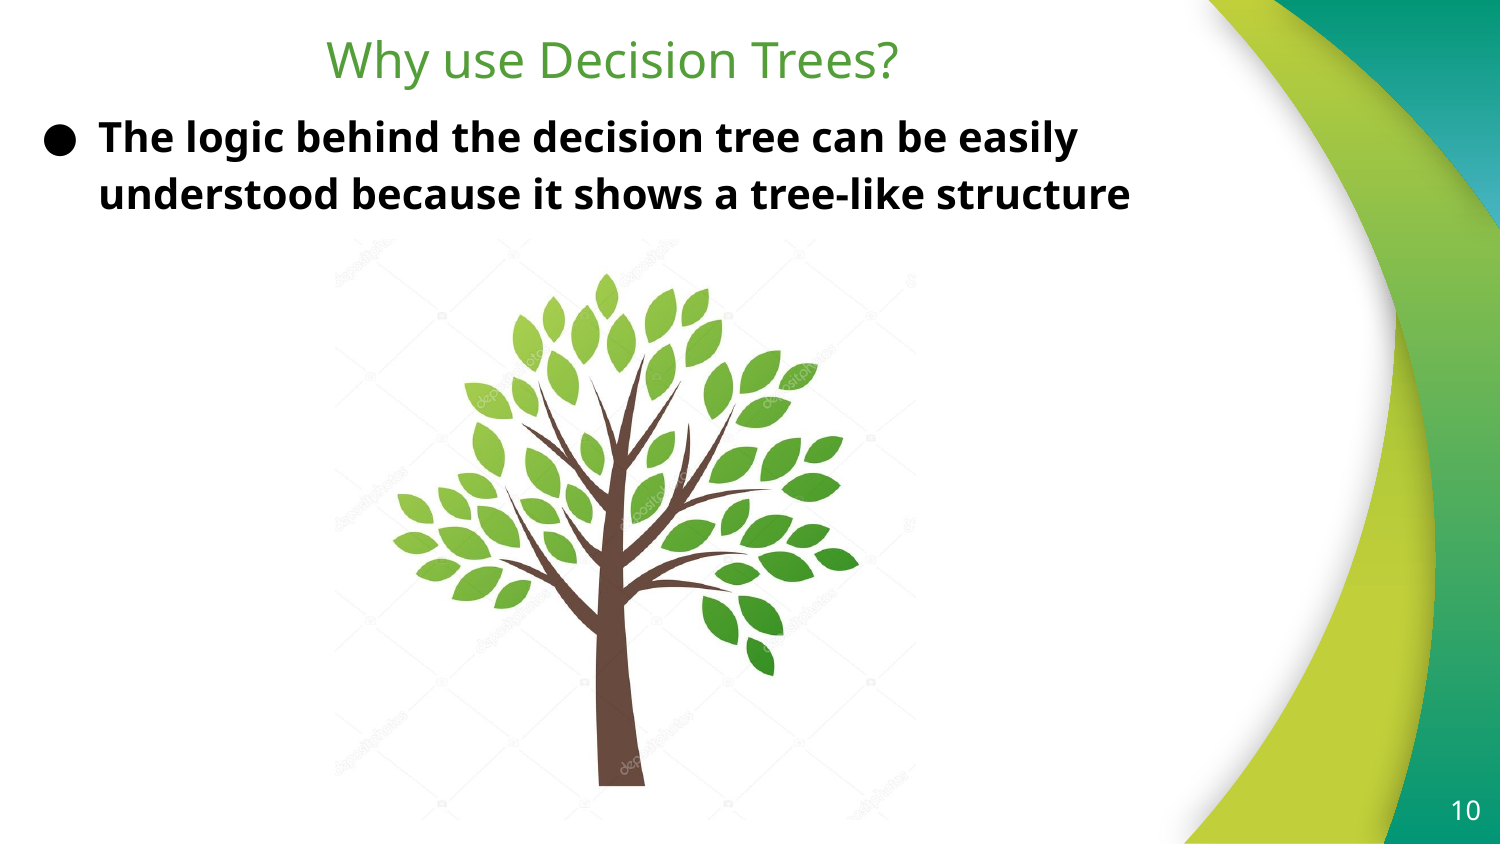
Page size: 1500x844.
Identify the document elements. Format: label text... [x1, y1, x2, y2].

title Why use Decision Trees? [41, 24, 1184, 89]
slide_number 10 [1391, 779, 1482, 844]
picture [335, 239, 916, 820]
list The logic behind the decision tree can be easily understood because it shows a tree-like structure [41, 103, 1291, 820]
